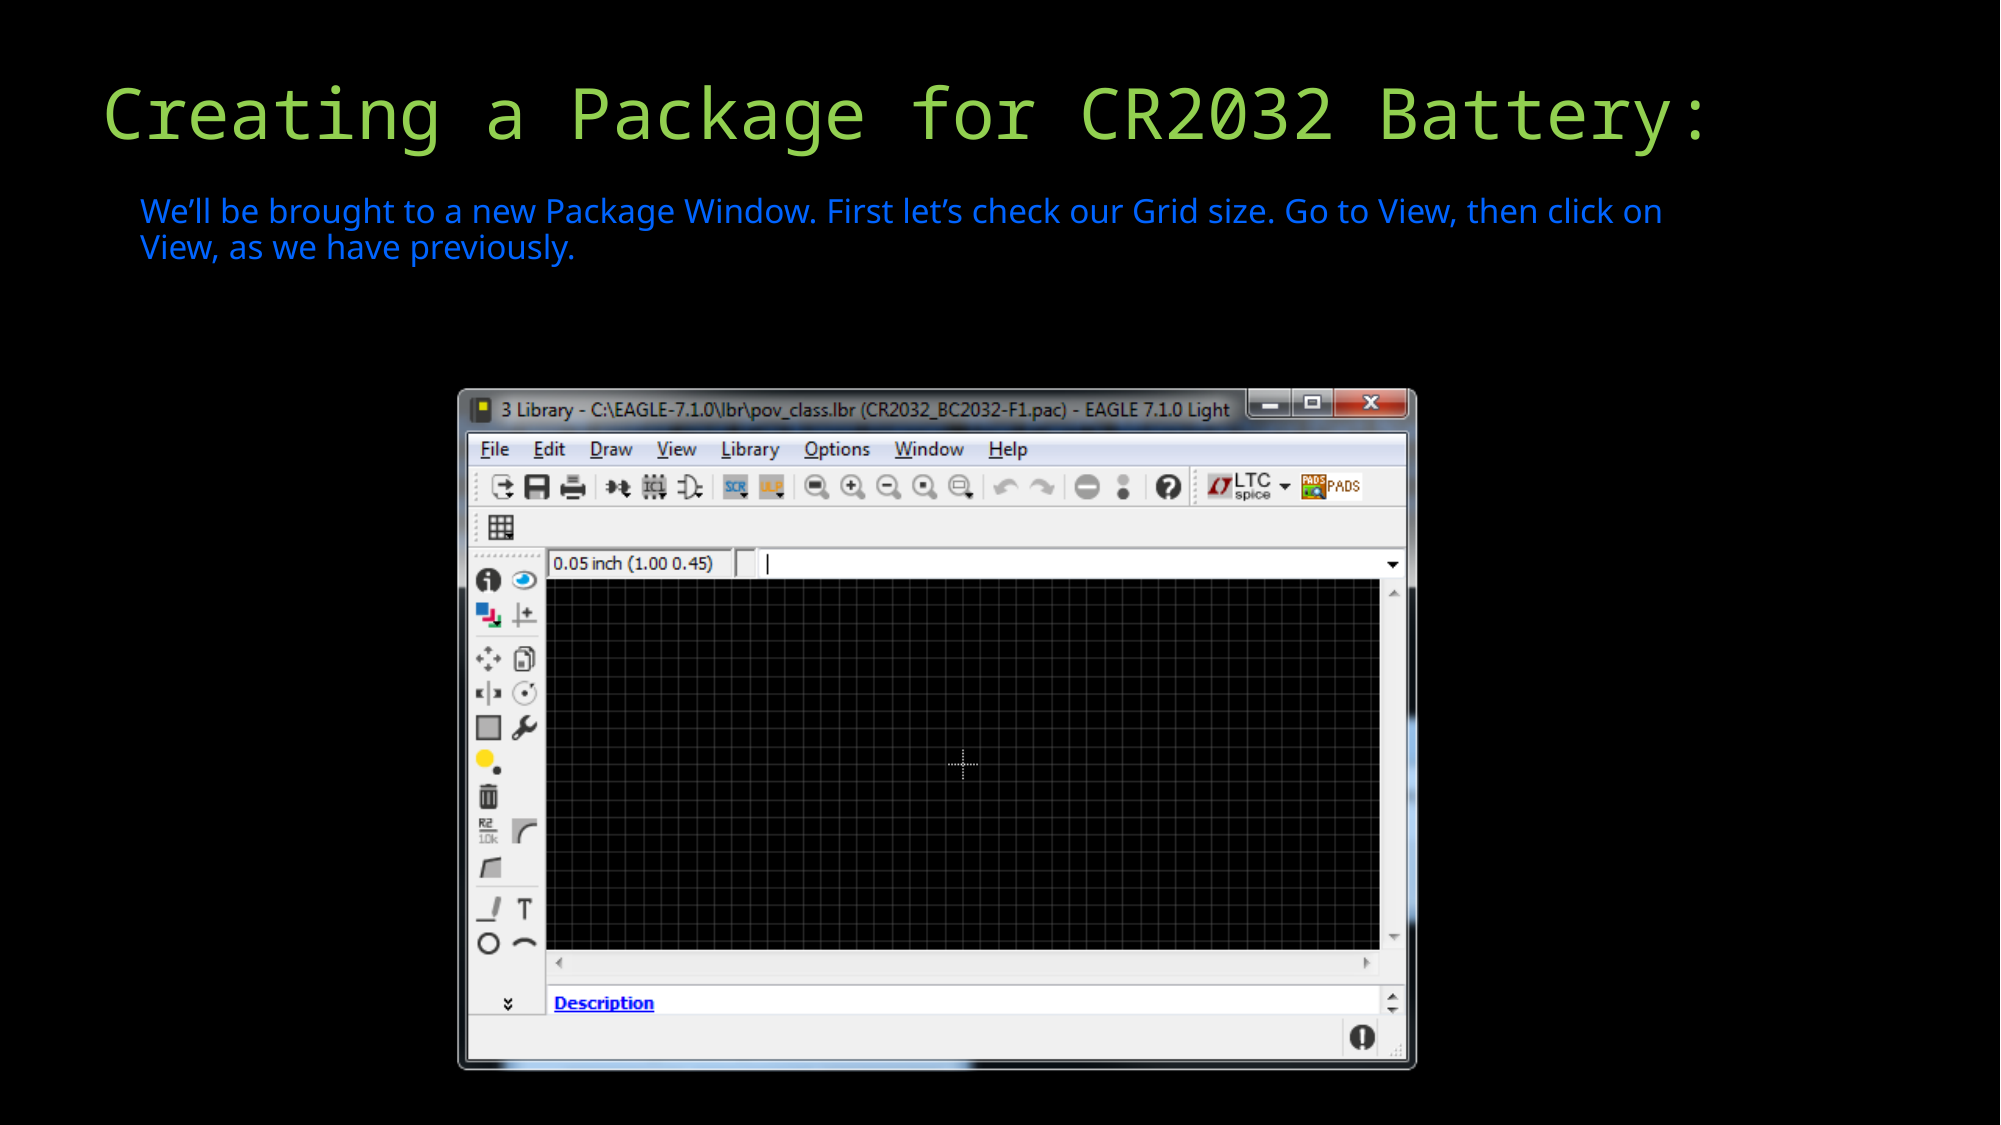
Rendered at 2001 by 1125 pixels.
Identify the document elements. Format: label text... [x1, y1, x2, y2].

picture [456, 387, 1419, 1072]
title Creating a Package for CR2032 Battery: [87, 37, 1738, 163]
list We’ll be brought to a new Package Window. First let’s check our Grid size. Go to View, then click on View, as we have previously. [125, 187, 1750, 1000]
